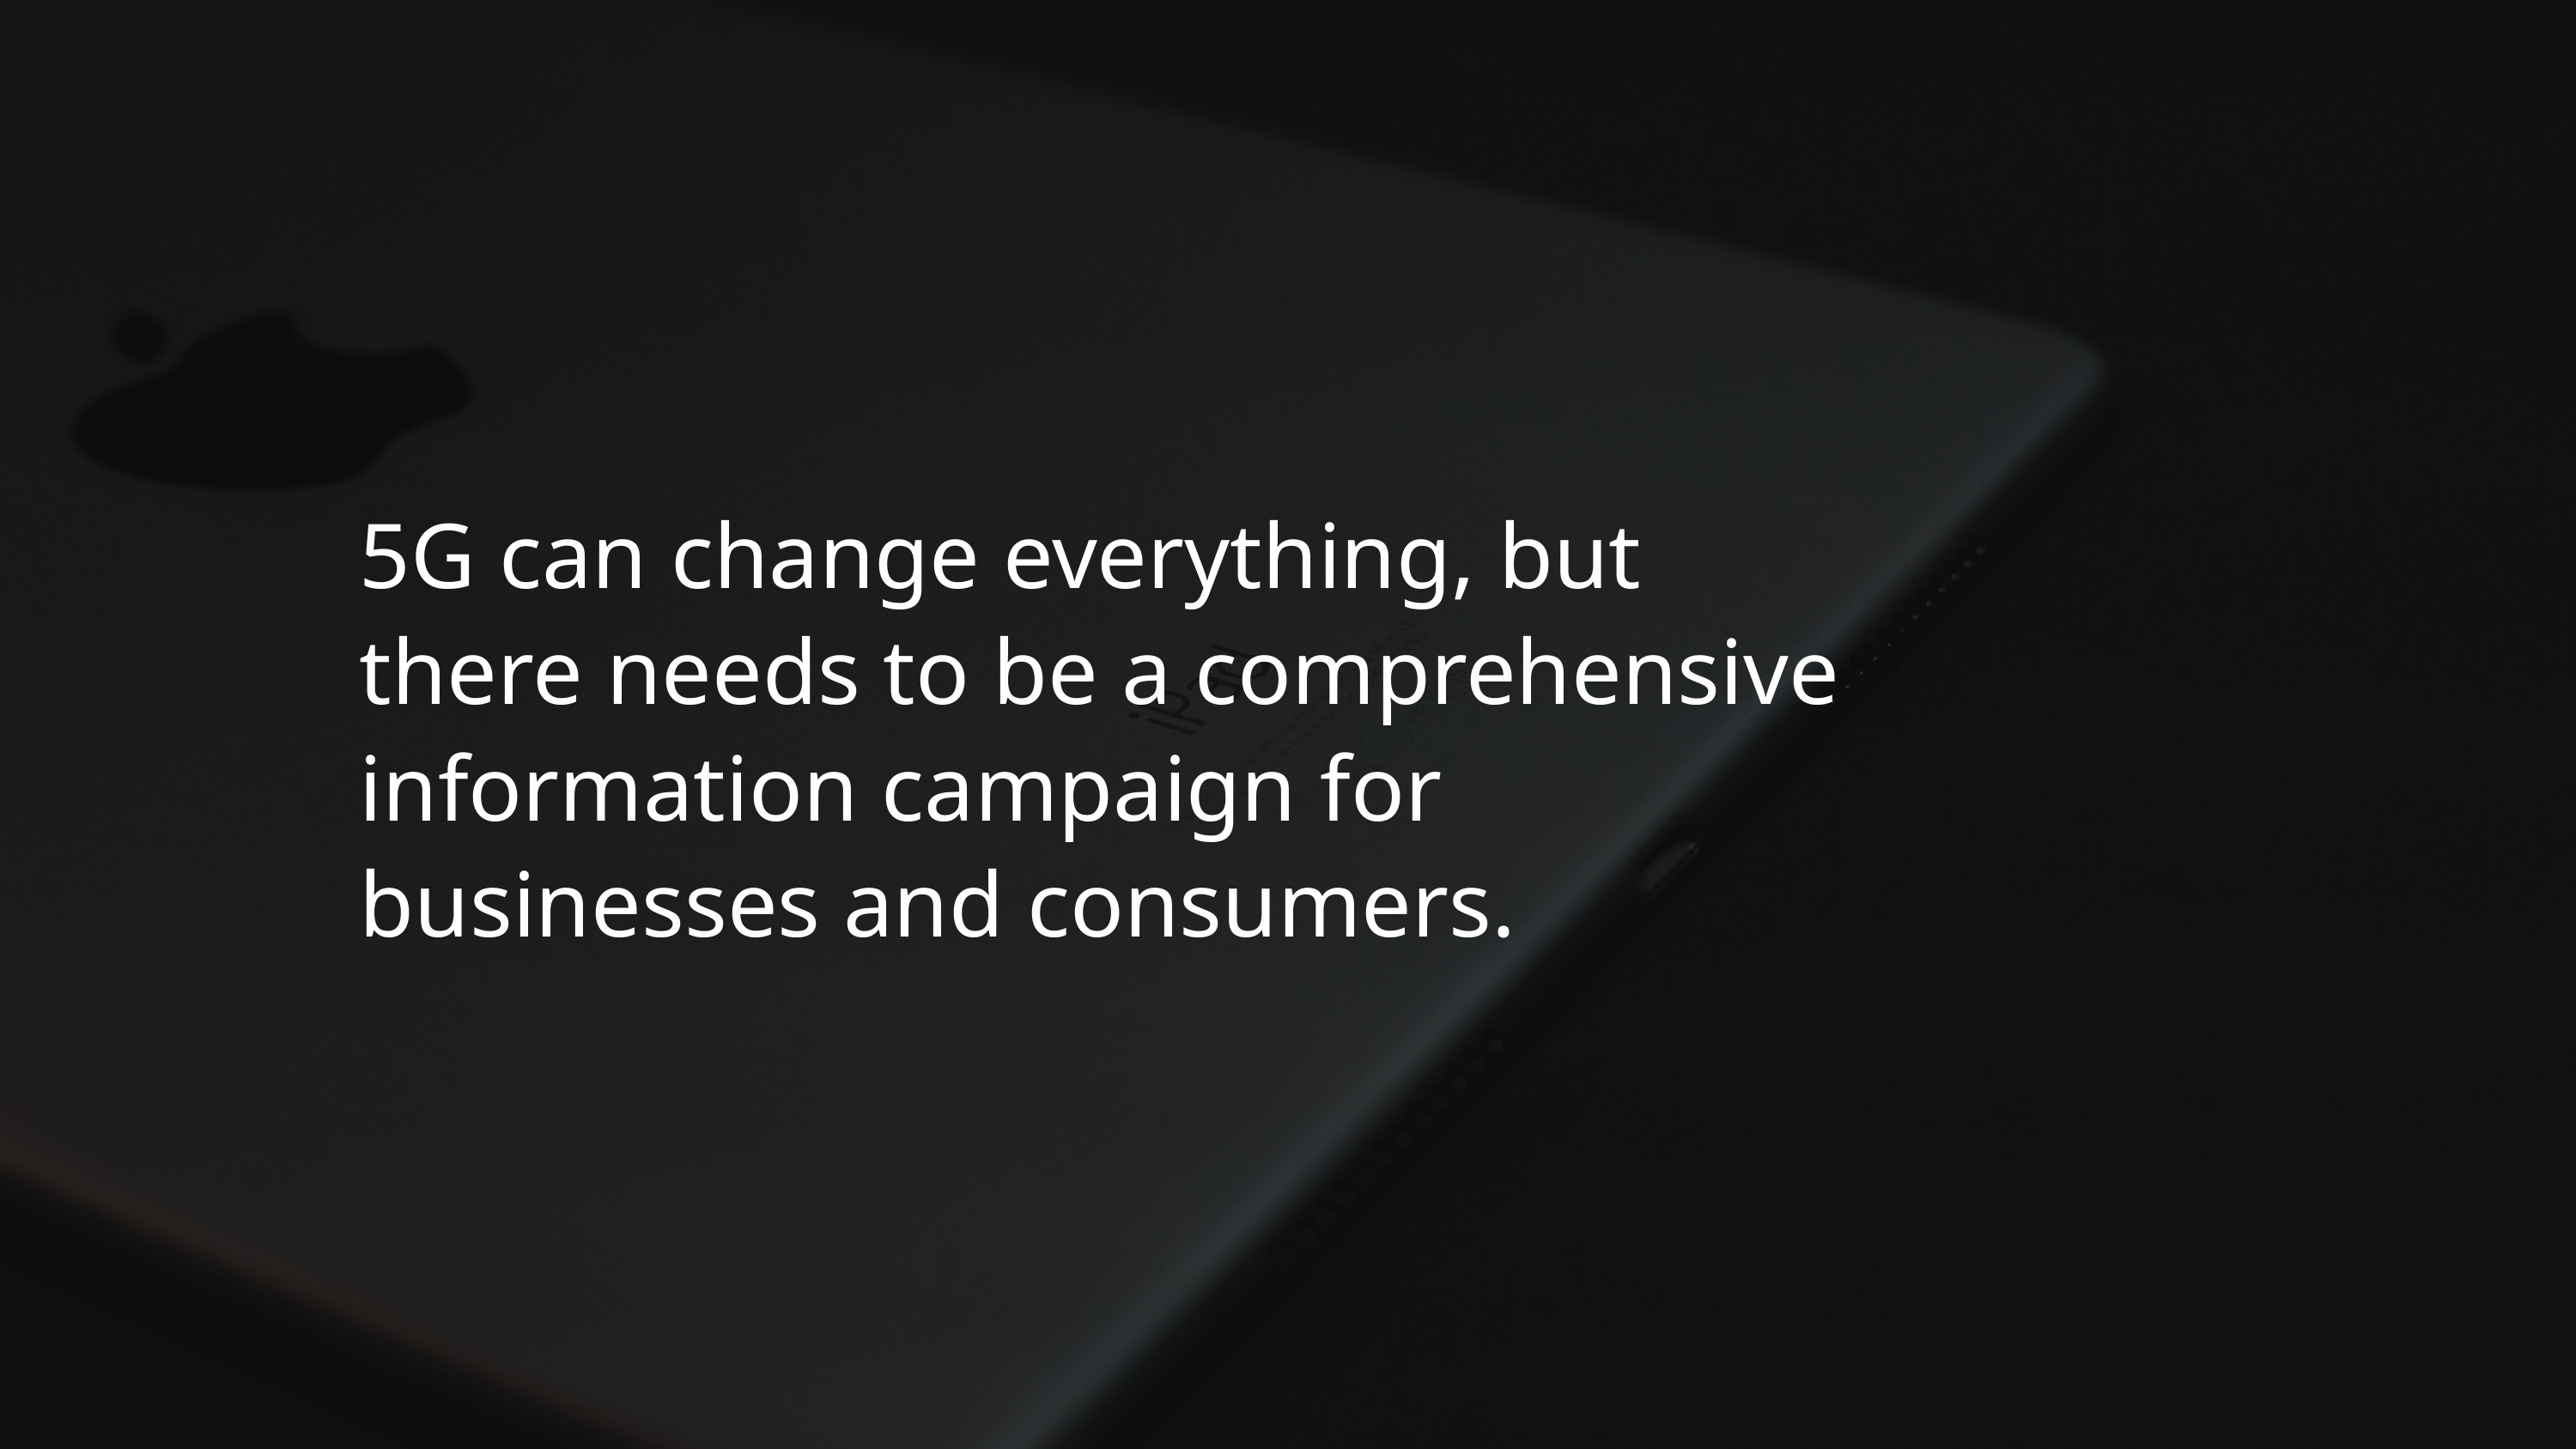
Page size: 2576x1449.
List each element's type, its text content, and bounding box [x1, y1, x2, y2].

picture [0, 0, 2576, 1449]
text_box 5G can change everything, but there needs to be a comprehensive information campaign for businesses and consumers. [359, 489, 1874, 955]
